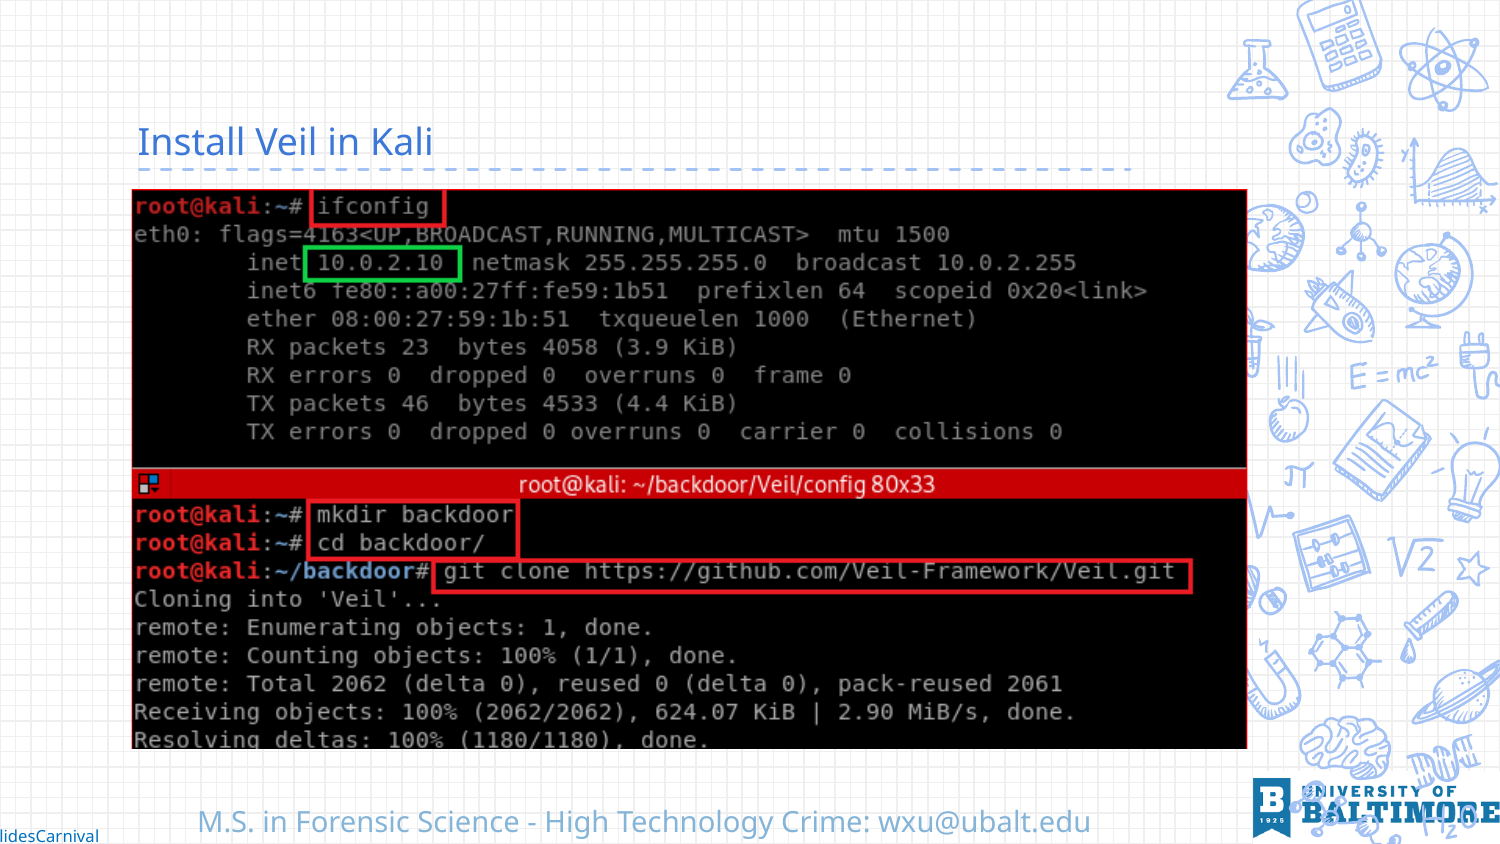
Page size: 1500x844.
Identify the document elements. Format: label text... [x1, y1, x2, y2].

title Install Veil in Kali [122, 36, 1130, 178]
picture [1365, 817, 1376, 833]
picture [1327, 813, 1336, 822]
picture [1316, 786, 1321, 797]
picture [1253, 771, 1500, 844]
picture [131, 189, 1248, 750]
